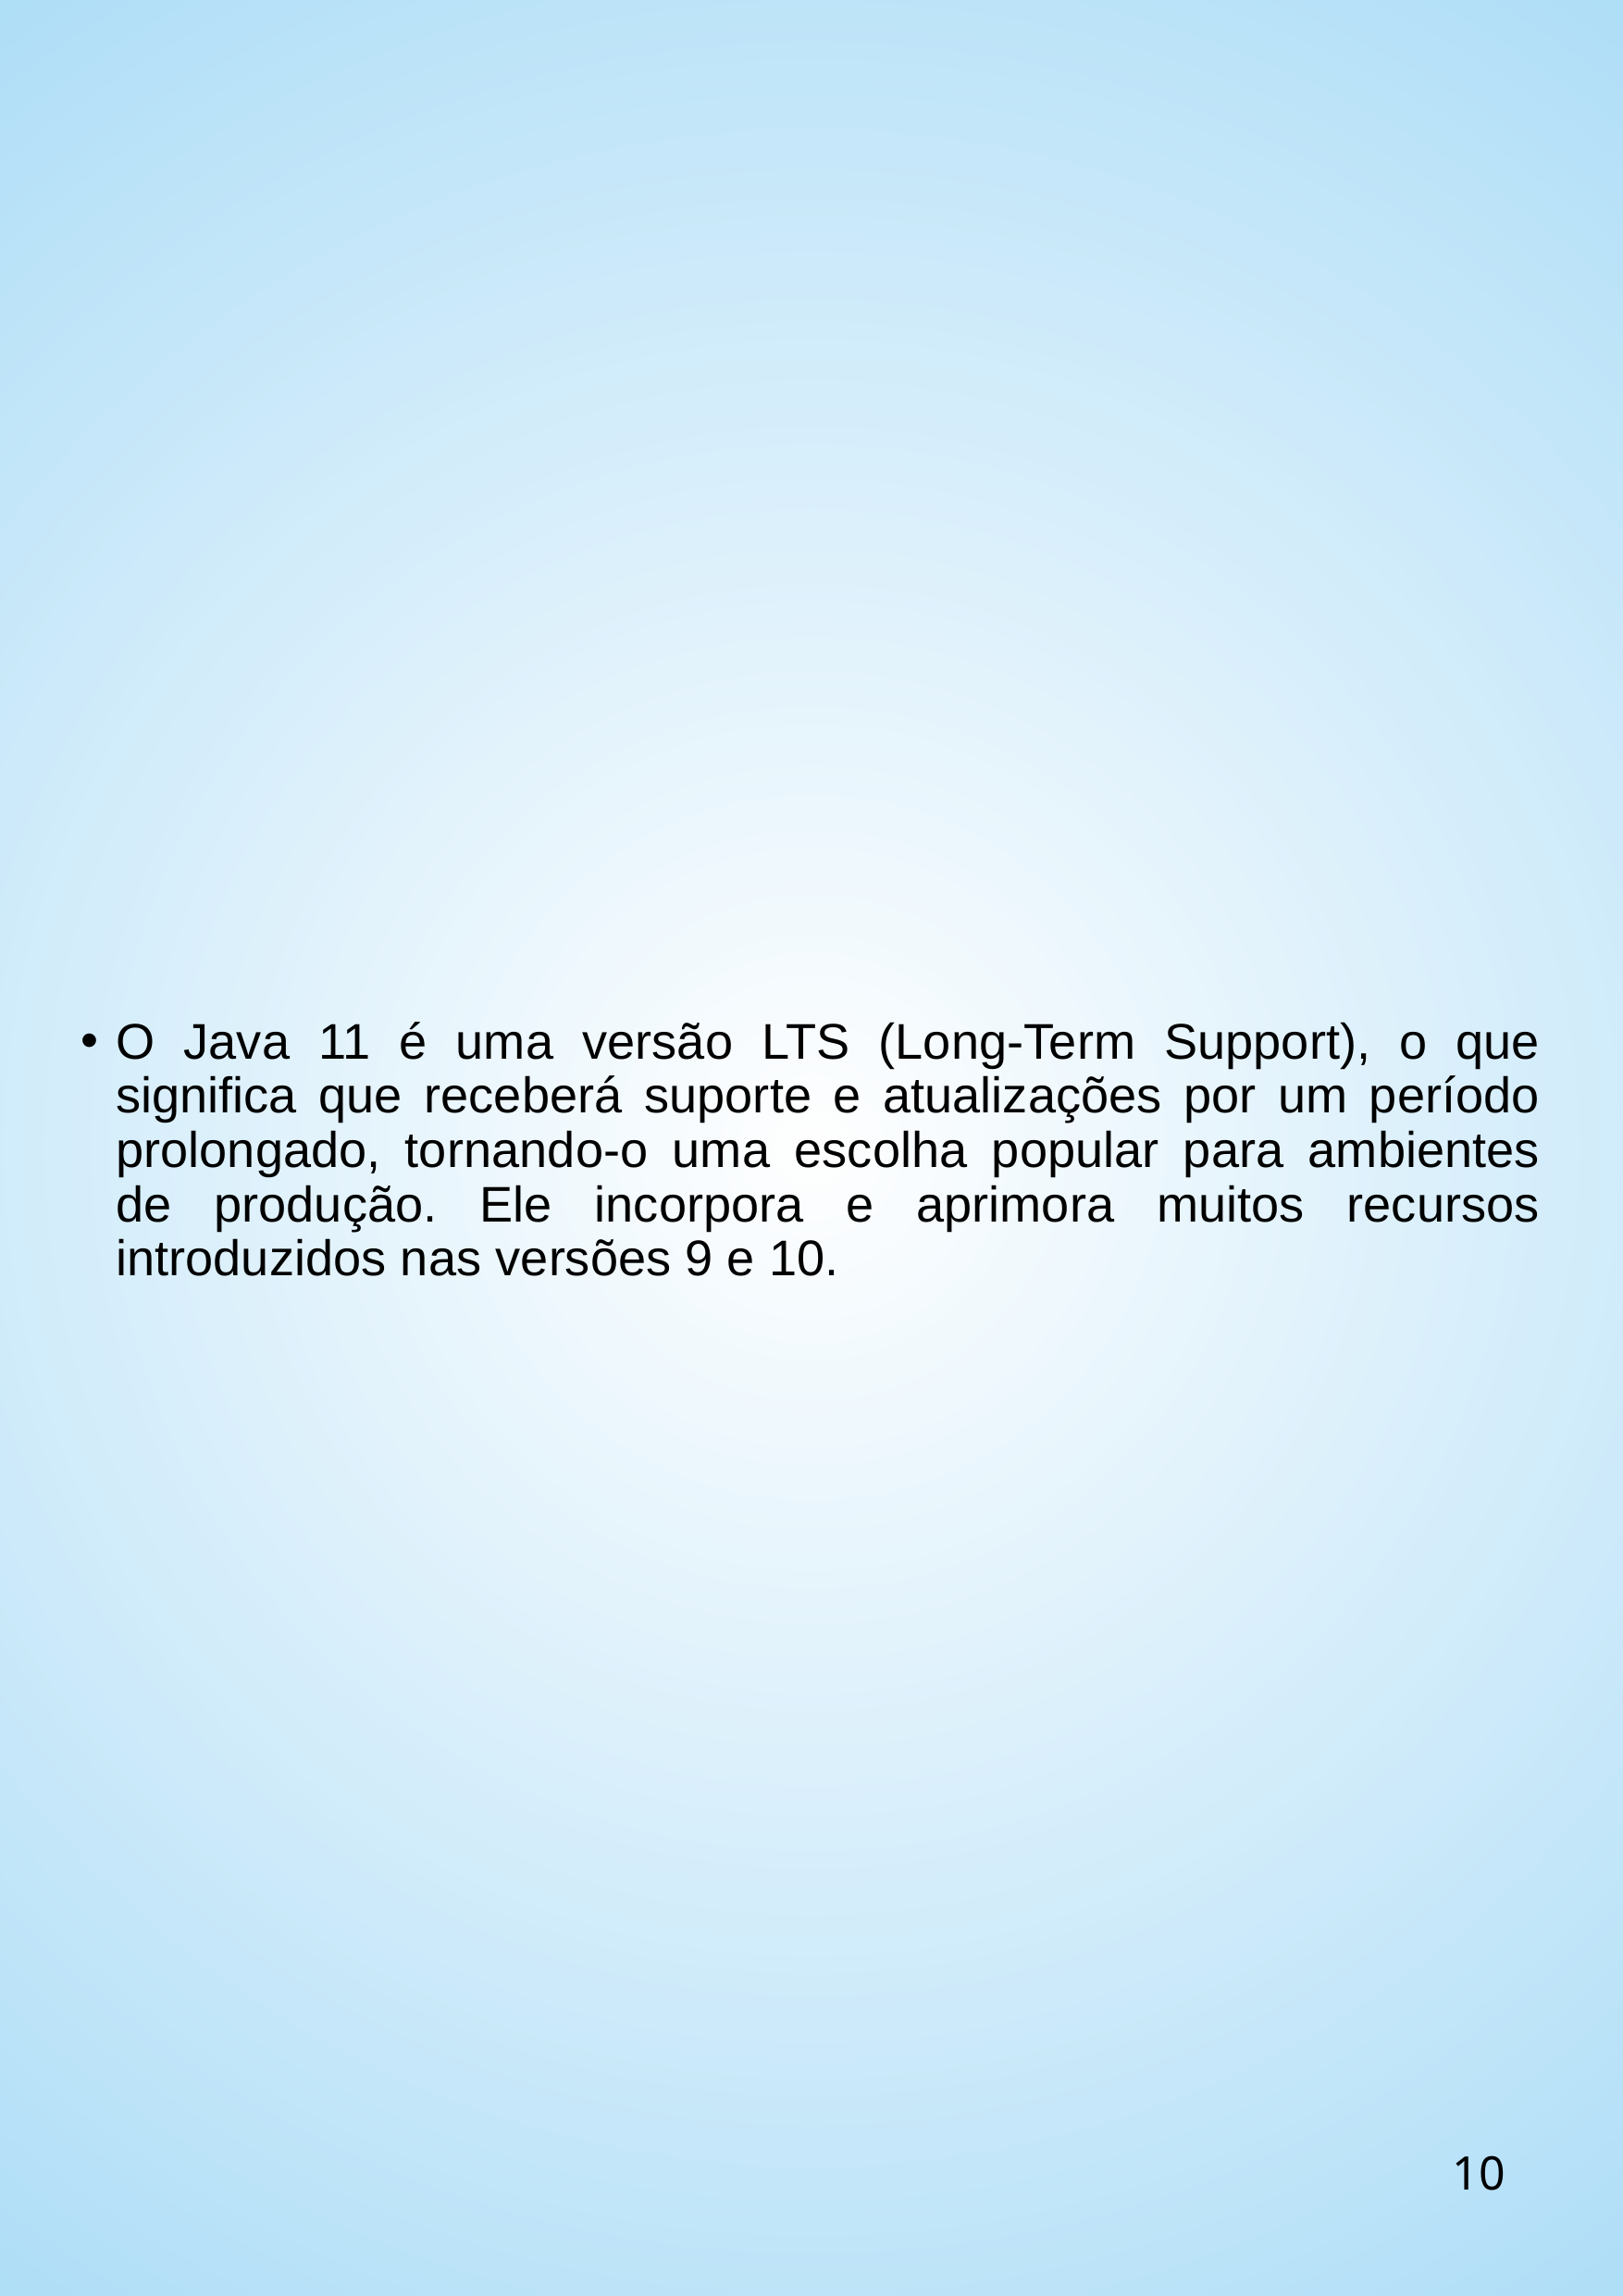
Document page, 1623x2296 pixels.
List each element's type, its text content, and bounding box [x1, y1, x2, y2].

subtitle O Java 11 é uma versão LTS (Long-Term Support), o que significa que receberá suporte e atualizações por um período prolongado, tornando-o uma escolha popular para ambientes de produção. Ele incorpora e aprimora muitos recursos introduzidos nas versões 9 e 10. [81, 485, 1542, 1818]
